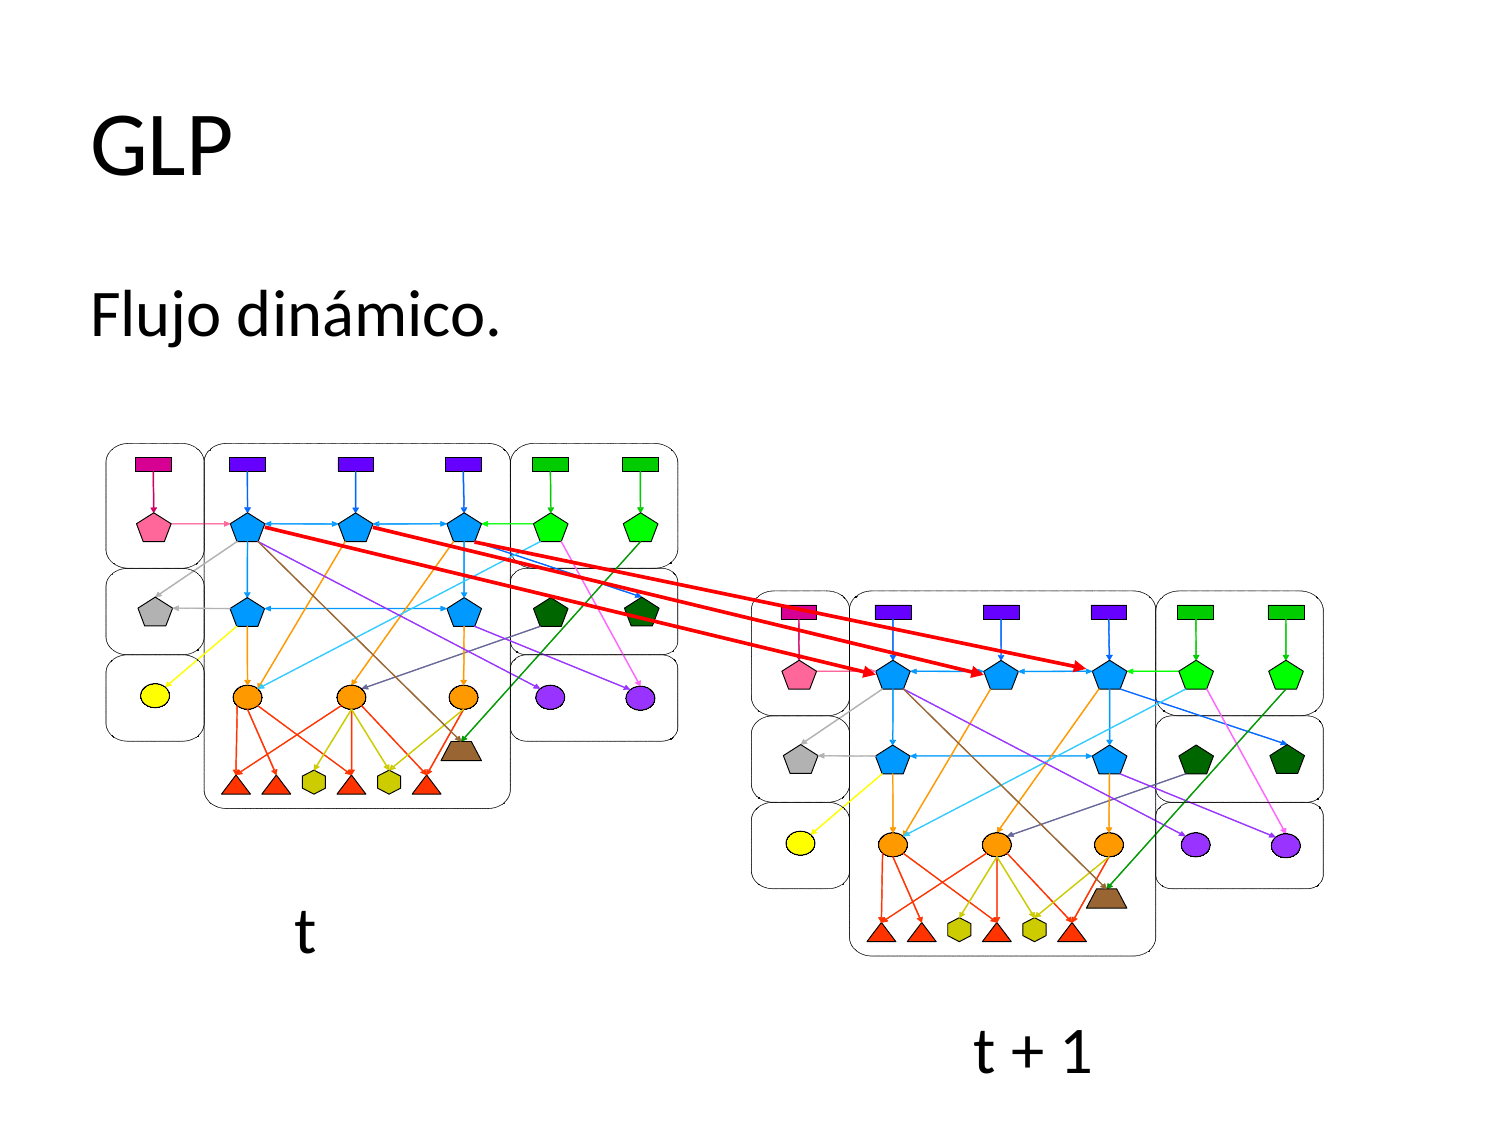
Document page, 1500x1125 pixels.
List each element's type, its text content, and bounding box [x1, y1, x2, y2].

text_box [257, 541, 364, 672]
list Flujo dinámico. [75, 262, 1425, 359]
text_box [0, 390, 680, 811]
text_box t + 1 [959, 999, 1120, 1094]
title GLP [75, 45, 1425, 233]
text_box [615, 537, 1325, 959]
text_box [474, 541, 1087, 670]
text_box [365, 541, 473, 672]
text_box t [280, 879, 359, 975]
